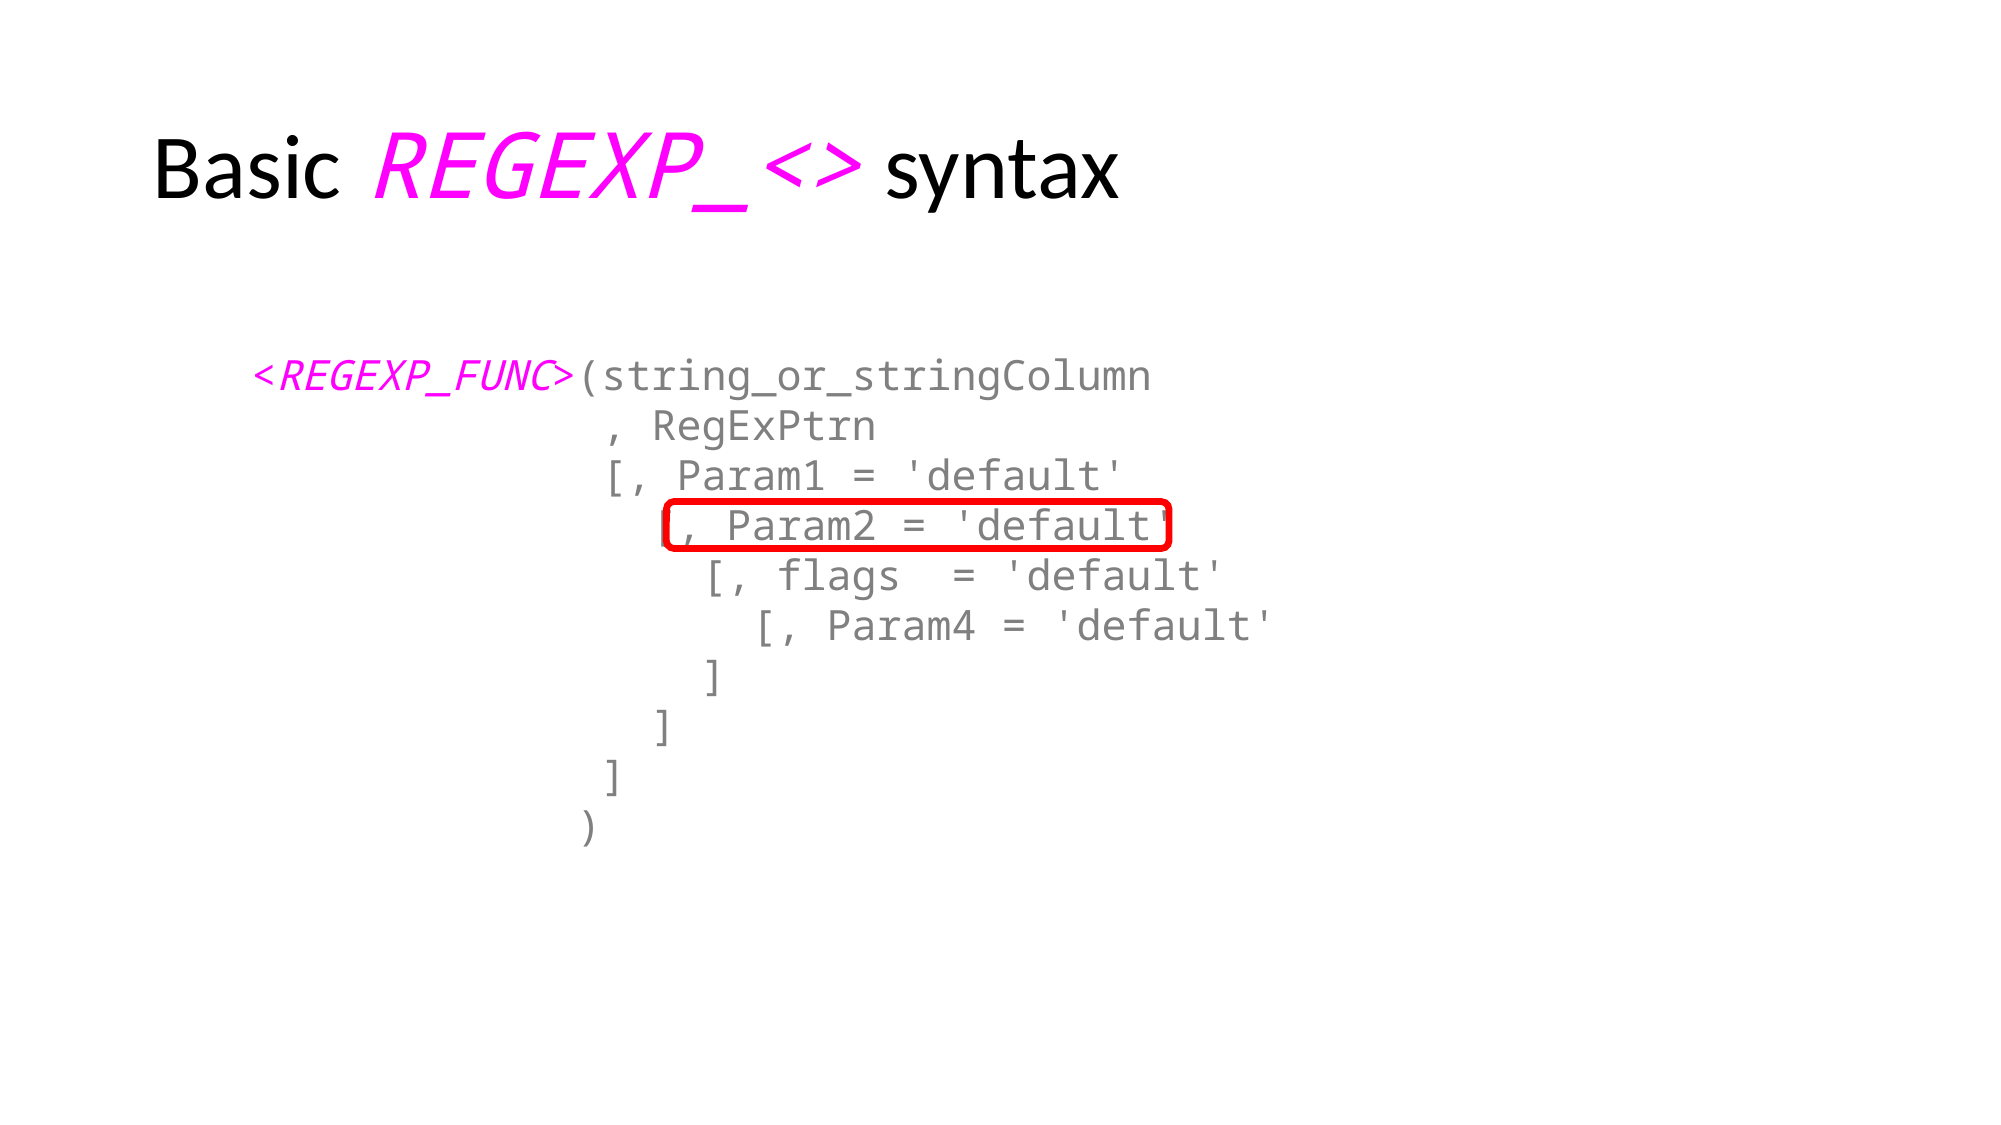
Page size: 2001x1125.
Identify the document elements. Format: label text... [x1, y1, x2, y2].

title Basic REGEXP_<> syntax [137, 59, 1863, 278]
text_box [665, 500, 1171, 550]
text_box <REGEXP_FUNC>(string_or_stringColumn , RegExPtrn [, Param1 = 'default' [, Param2 = 'default' [, flags = 'default' [, Param4 = 'default' ] ] ] ) [236, 341, 1409, 857]
